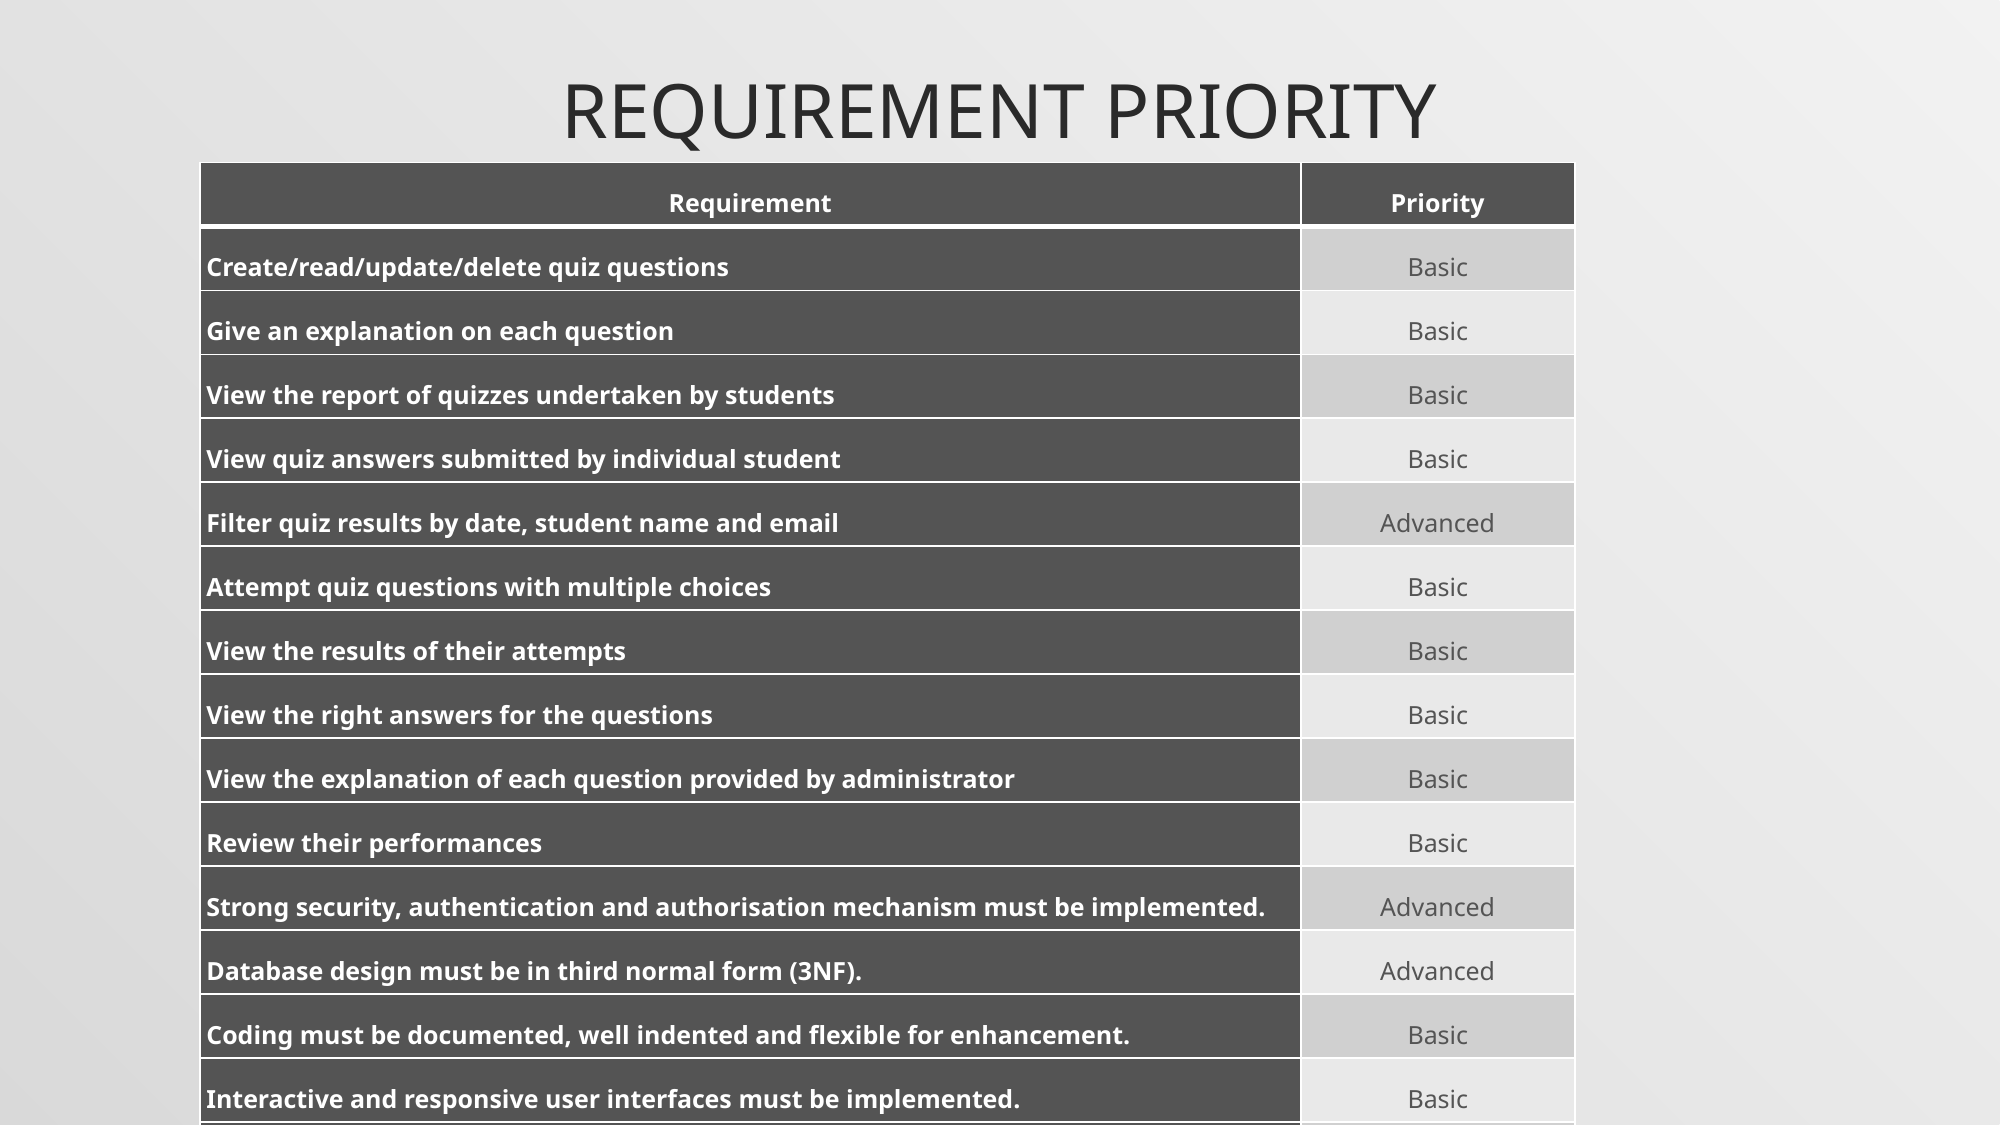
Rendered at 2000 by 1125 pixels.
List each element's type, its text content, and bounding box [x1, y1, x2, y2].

table_cell Coding must be documented, well indented and flexible for enhancement. [201, 995, 1300, 1057]
table_cell Advanced [1302, 867, 1574, 929]
table_cell Create/read/update/delete quiz questions [201, 229, 1300, 290]
table_cell View the right answers for the questions [201, 675, 1300, 737]
table_cell Basic [1302, 419, 1574, 481]
table_cell View quiz answers submitted by individual student [201, 419, 1300, 481]
title Requirement priority [199, 37, 1800, 163]
table_cell Advanced [1302, 483, 1574, 545]
table_cell Basic [1302, 995, 1574, 1057]
table_cell Basic [1302, 291, 1574, 354]
table_cell Review their performances [201, 803, 1300, 865]
table_cell Interactive and responsive user interfaces must be implemented. [201, 1059, 1300, 1121]
table_cell View the explanation of each question provided by administrator [201, 739, 1300, 801]
table_cell Attempt quiz questions with multiple choices [201, 547, 1300, 609]
table_cell Advanced [1302, 931, 1574, 993]
table_cell Basic [1302, 229, 1574, 290]
table_cell Basic [1302, 355, 1574, 417]
table_cell Database design must be in third normal form (3NF). [201, 931, 1300, 993]
table_cell Give an explanation on each question [201, 291, 1300, 354]
table_header Priority [1302, 163, 1574, 224]
table_cell View the results of their attempts [201, 611, 1300, 673]
table_cell View the report of quizzes undertaken by students [201, 355, 1300, 417]
table_cell Basic [1302, 611, 1574, 673]
table_cell Strong security, authentication and authorisation mechanism must be implemented. [201, 867, 1300, 929]
table_header Requirement [201, 163, 1300, 224]
table_cell Basic [1302, 675, 1574, 737]
table_cell Basic [1302, 547, 1574, 609]
table_cell Basic [1302, 803, 1574, 865]
table_cell Basic [1302, 1059, 1574, 1121]
table_cell Basic [1302, 739, 1574, 801]
table_cell Filter quiz results by date, student name and email [201, 483, 1300, 545]
